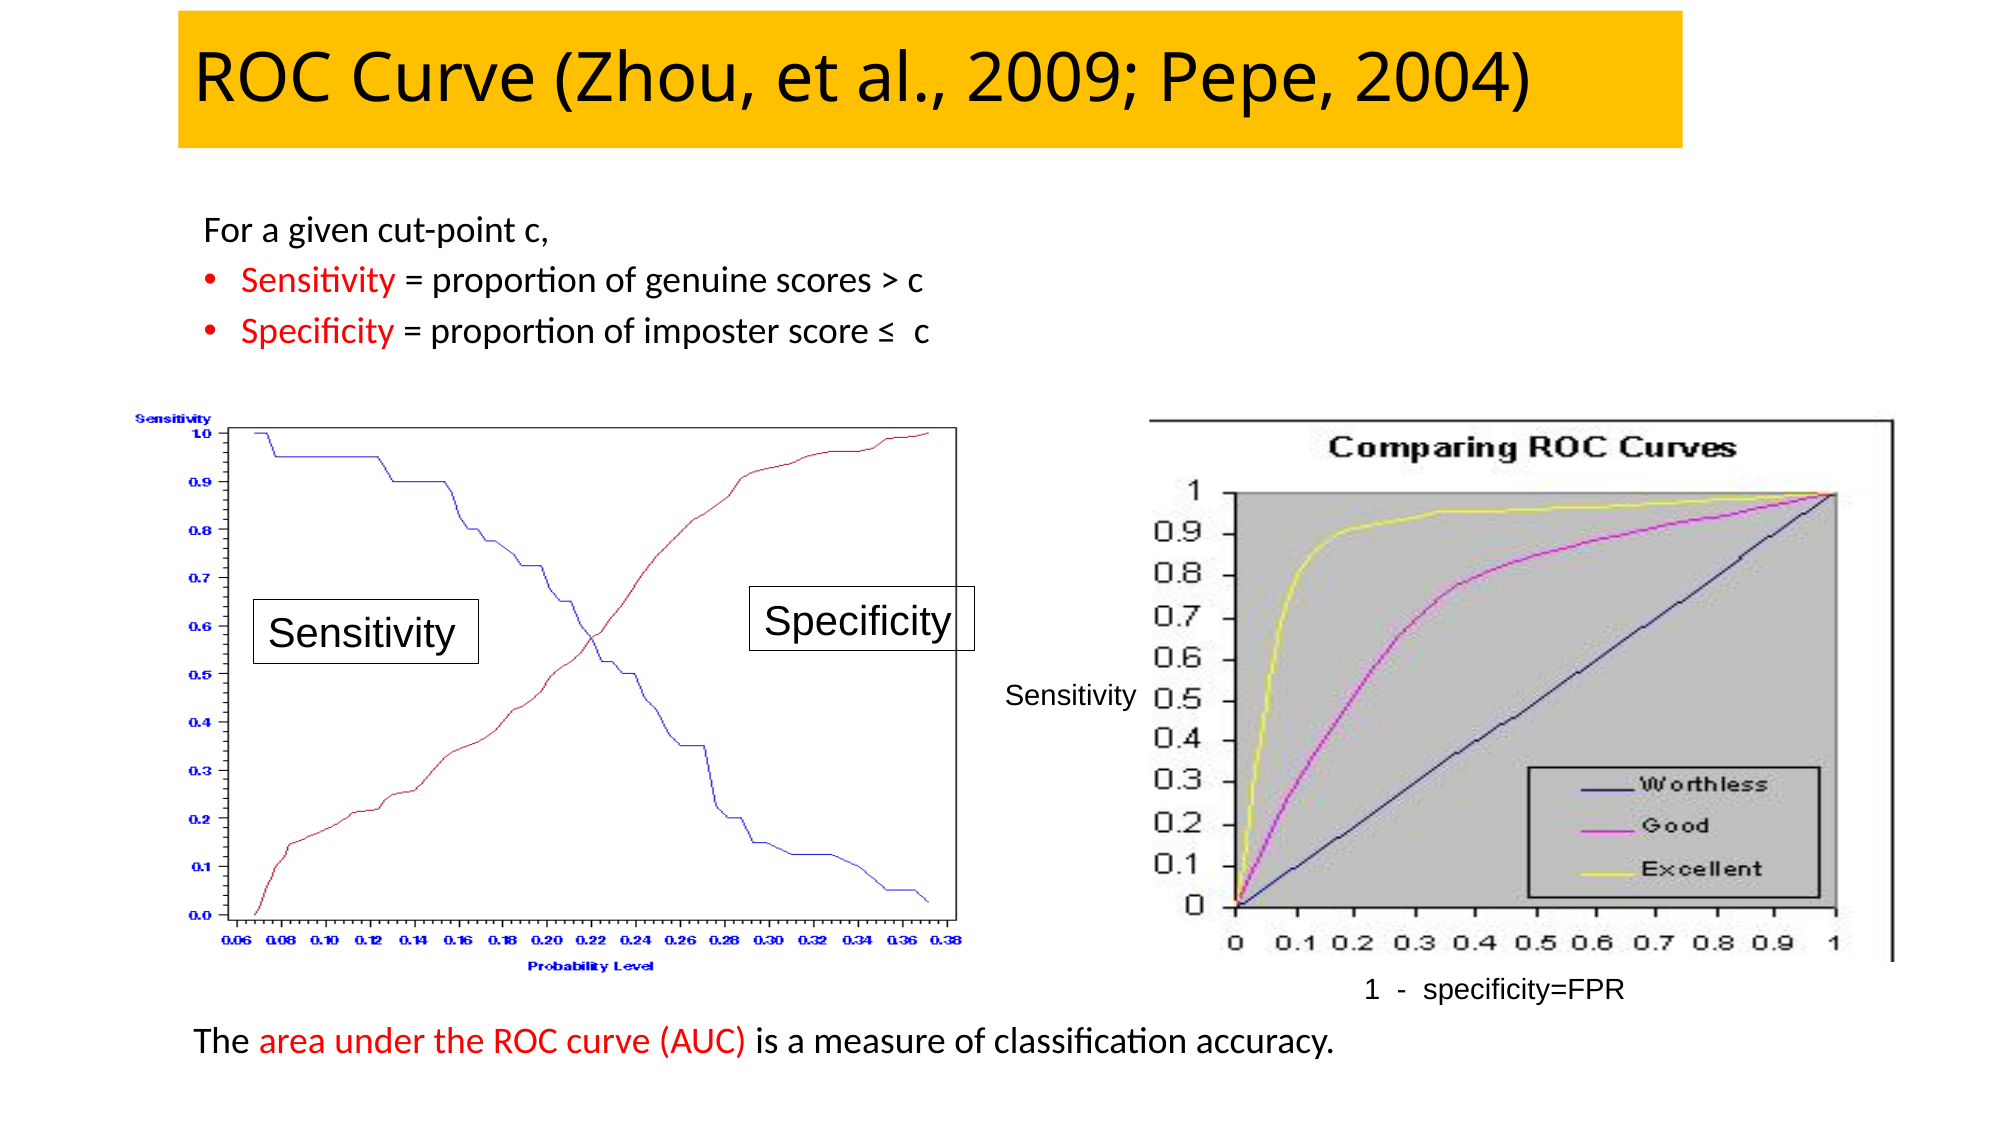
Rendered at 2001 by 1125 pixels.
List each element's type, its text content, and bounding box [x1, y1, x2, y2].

title ROC Curve (Zhou, et al., 2009; Pepe, 2004) [178, 10, 1683, 149]
text_box The area under the ROC curve (AUC) is a measure of classification accuracy. [178, 1008, 1683, 1069]
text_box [989, 410, 1909, 1014]
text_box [121, 410, 975, 979]
list For a given cut-point c, Sensitivity = proportion of genuine scores > c Specificity = proportion of imposter score ≤ c [38, 202, 1873, 428]
